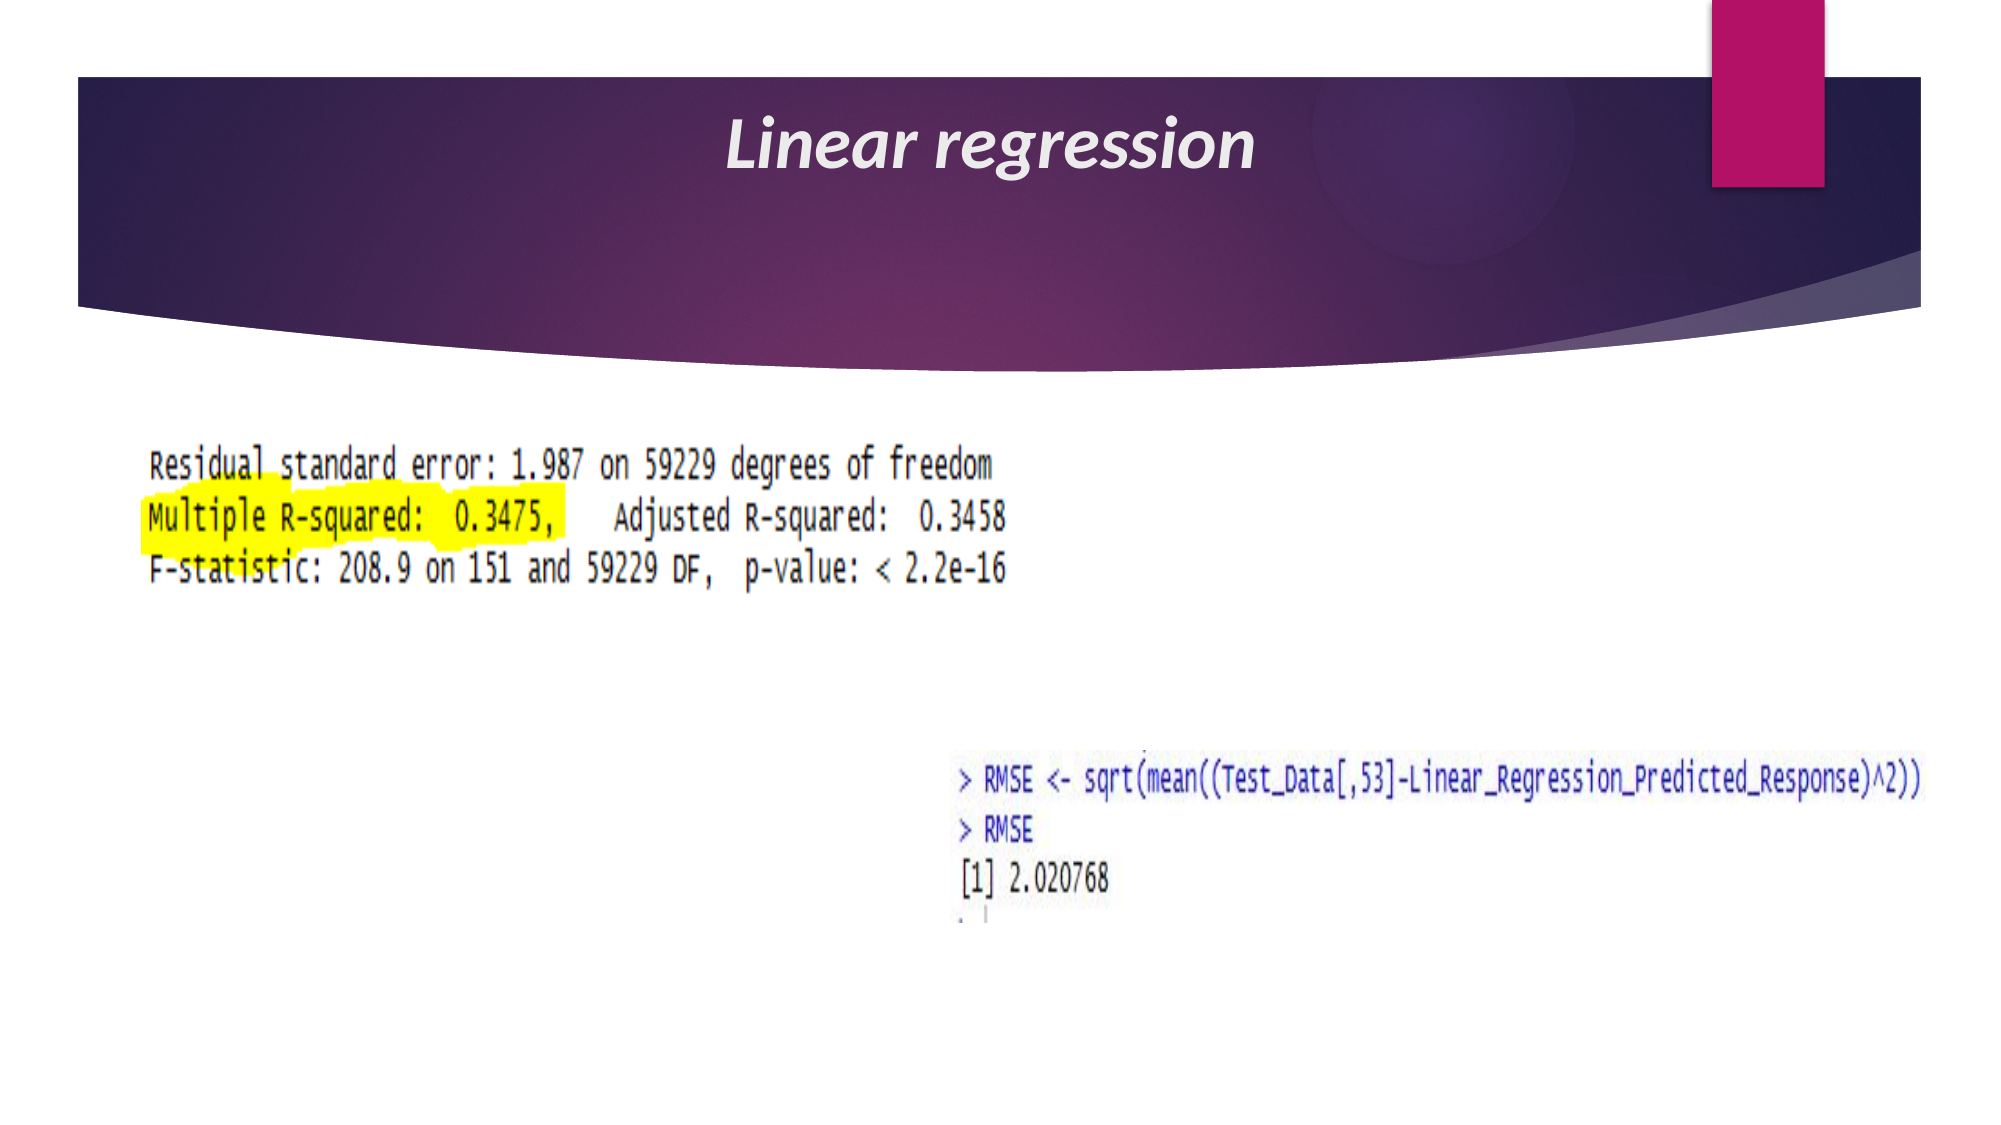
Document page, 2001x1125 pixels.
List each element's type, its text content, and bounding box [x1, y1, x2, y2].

title Linear regression [187, 59, 1813, 217]
picture [950, 749, 1979, 923]
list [140, 408, 1064, 625]
